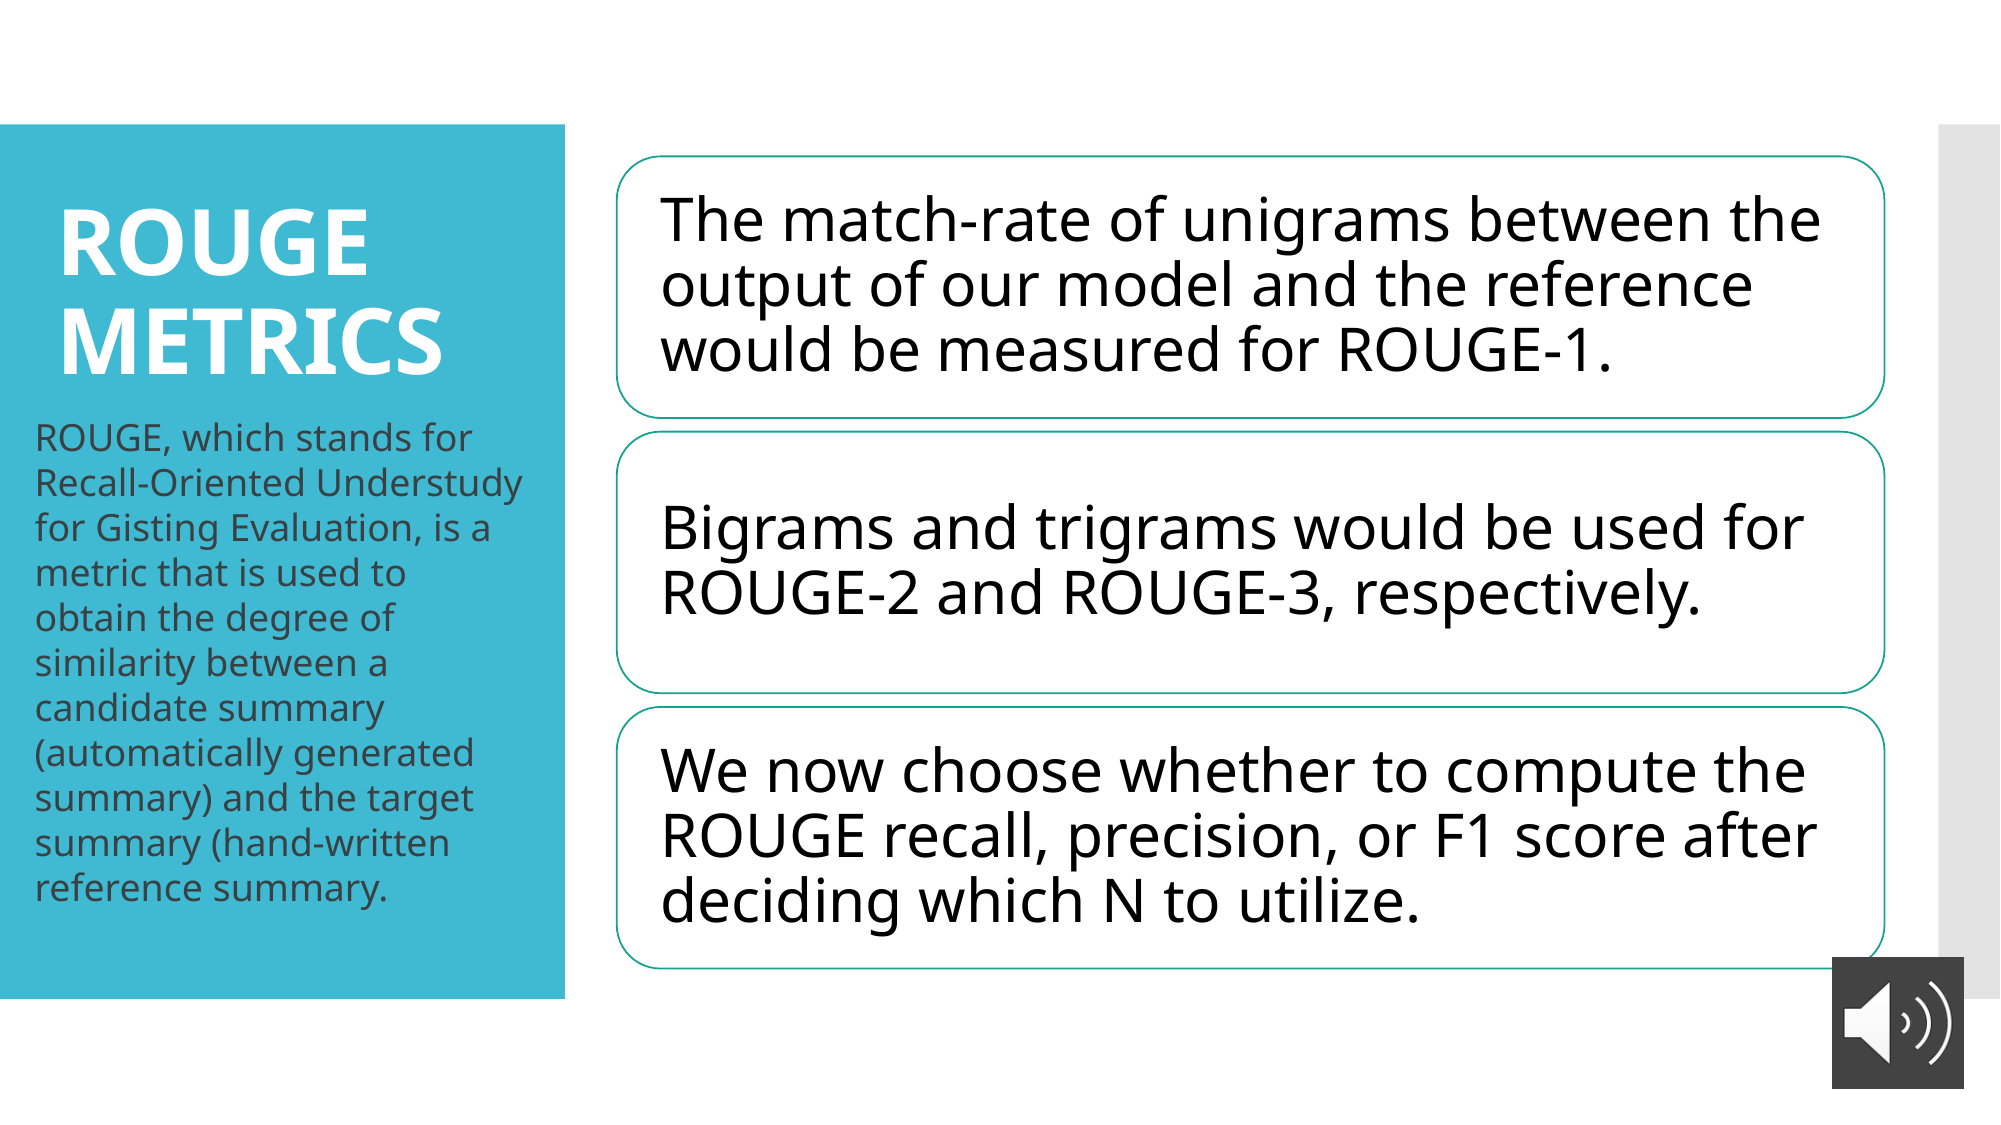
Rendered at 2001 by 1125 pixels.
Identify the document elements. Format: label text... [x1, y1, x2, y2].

text_box ROUGE METRICS [41, 184, 525, 406]
text_box [1937, 124, 2000, 1000]
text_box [616, 145, 1885, 980]
text_box [0, 124, 566, 1000]
picture [1830, 955, 1965, 1090]
text_box ROUGE, which stands for Recall-Oriented Understudy for Gisting Evaluation, is a metric that is used to obtain the degree of similarity between a candidate summary (automatically generated summary) and the target summary (hand-written reference summary. [19, 406, 545, 917]
